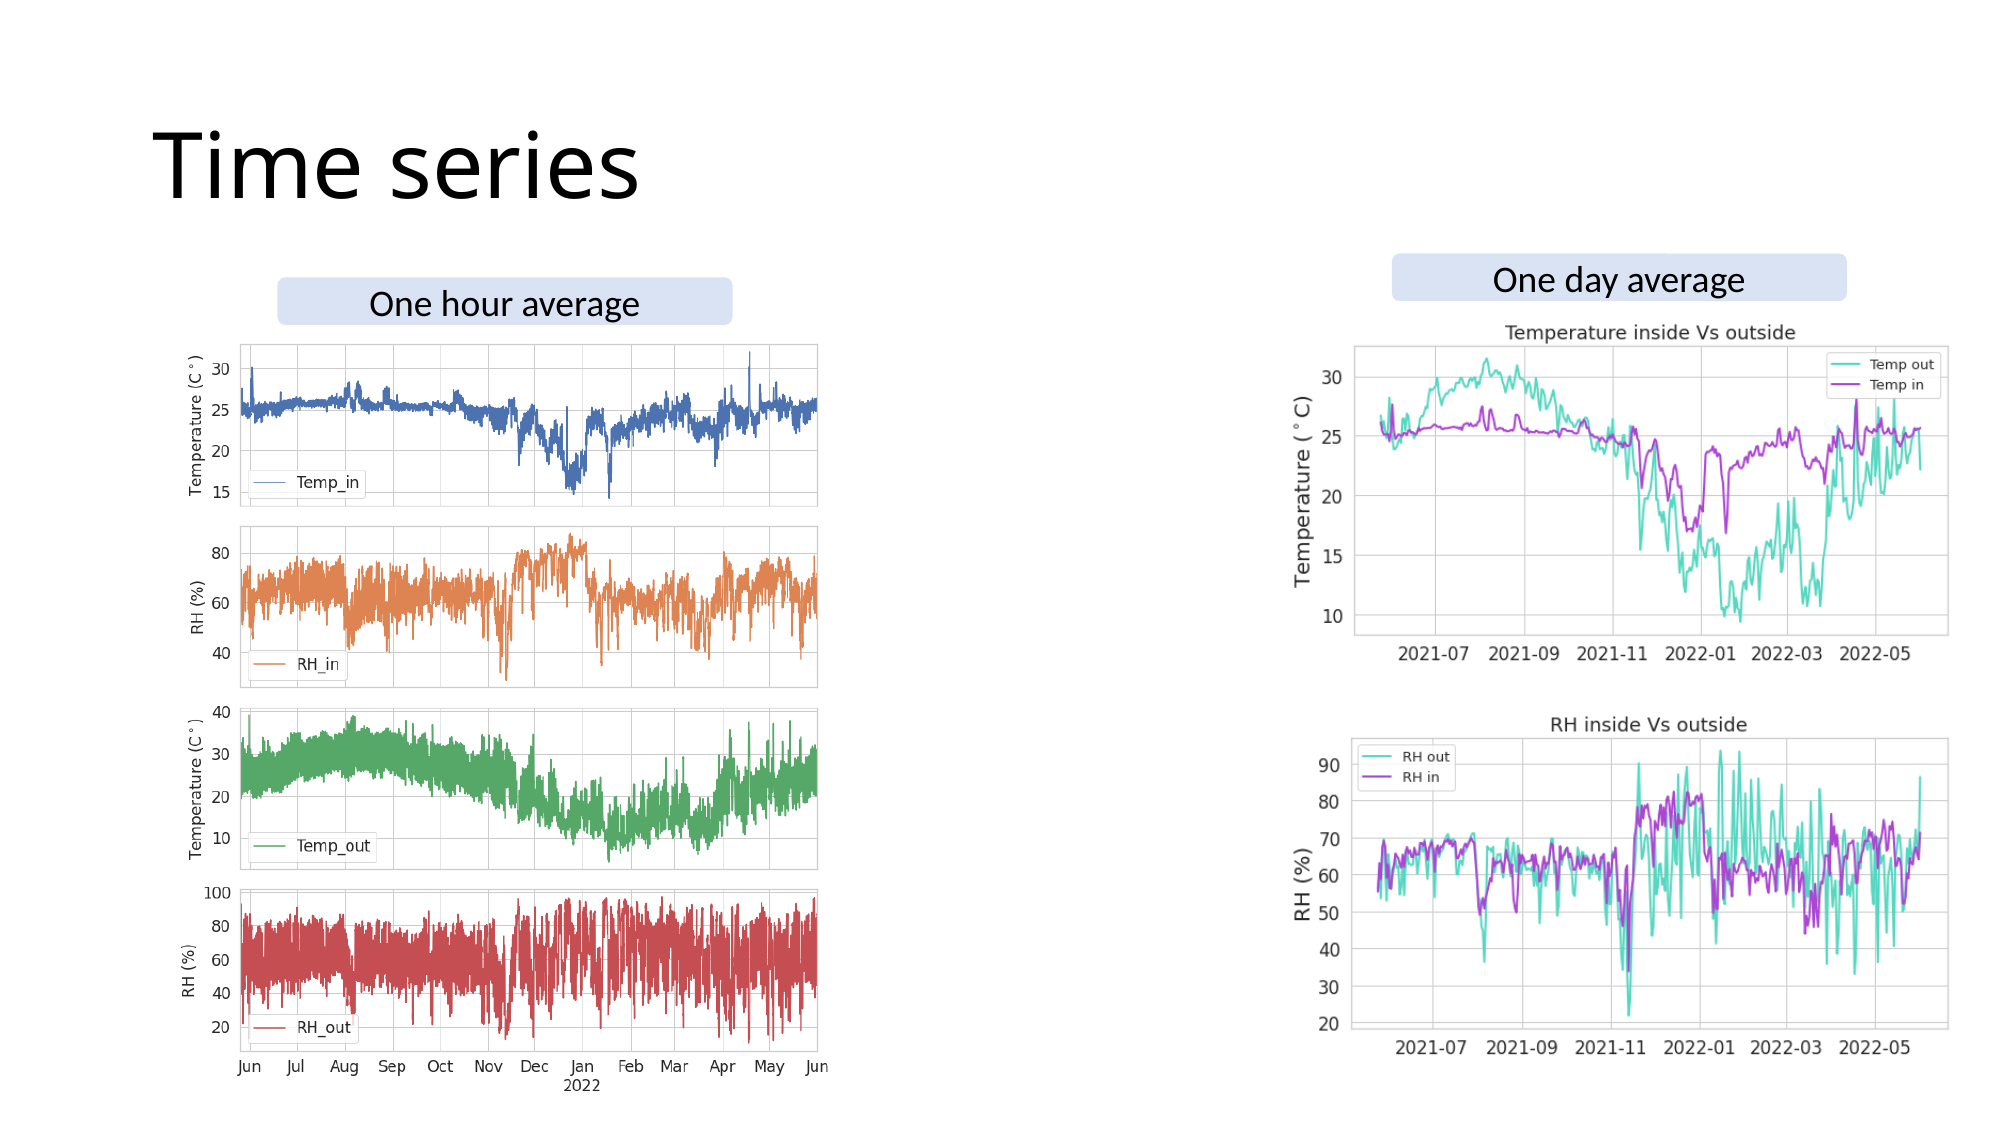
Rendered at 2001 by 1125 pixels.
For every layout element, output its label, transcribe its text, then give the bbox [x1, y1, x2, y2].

text_box One hour average [276, 276, 734, 327]
picture [171, 328, 839, 1125]
picture [1286, 709, 1954, 1066]
text_box One day average [1390, 252, 1848, 303]
picture [1285, 317, 1954, 672]
title Time series [137, 59, 1863, 278]
